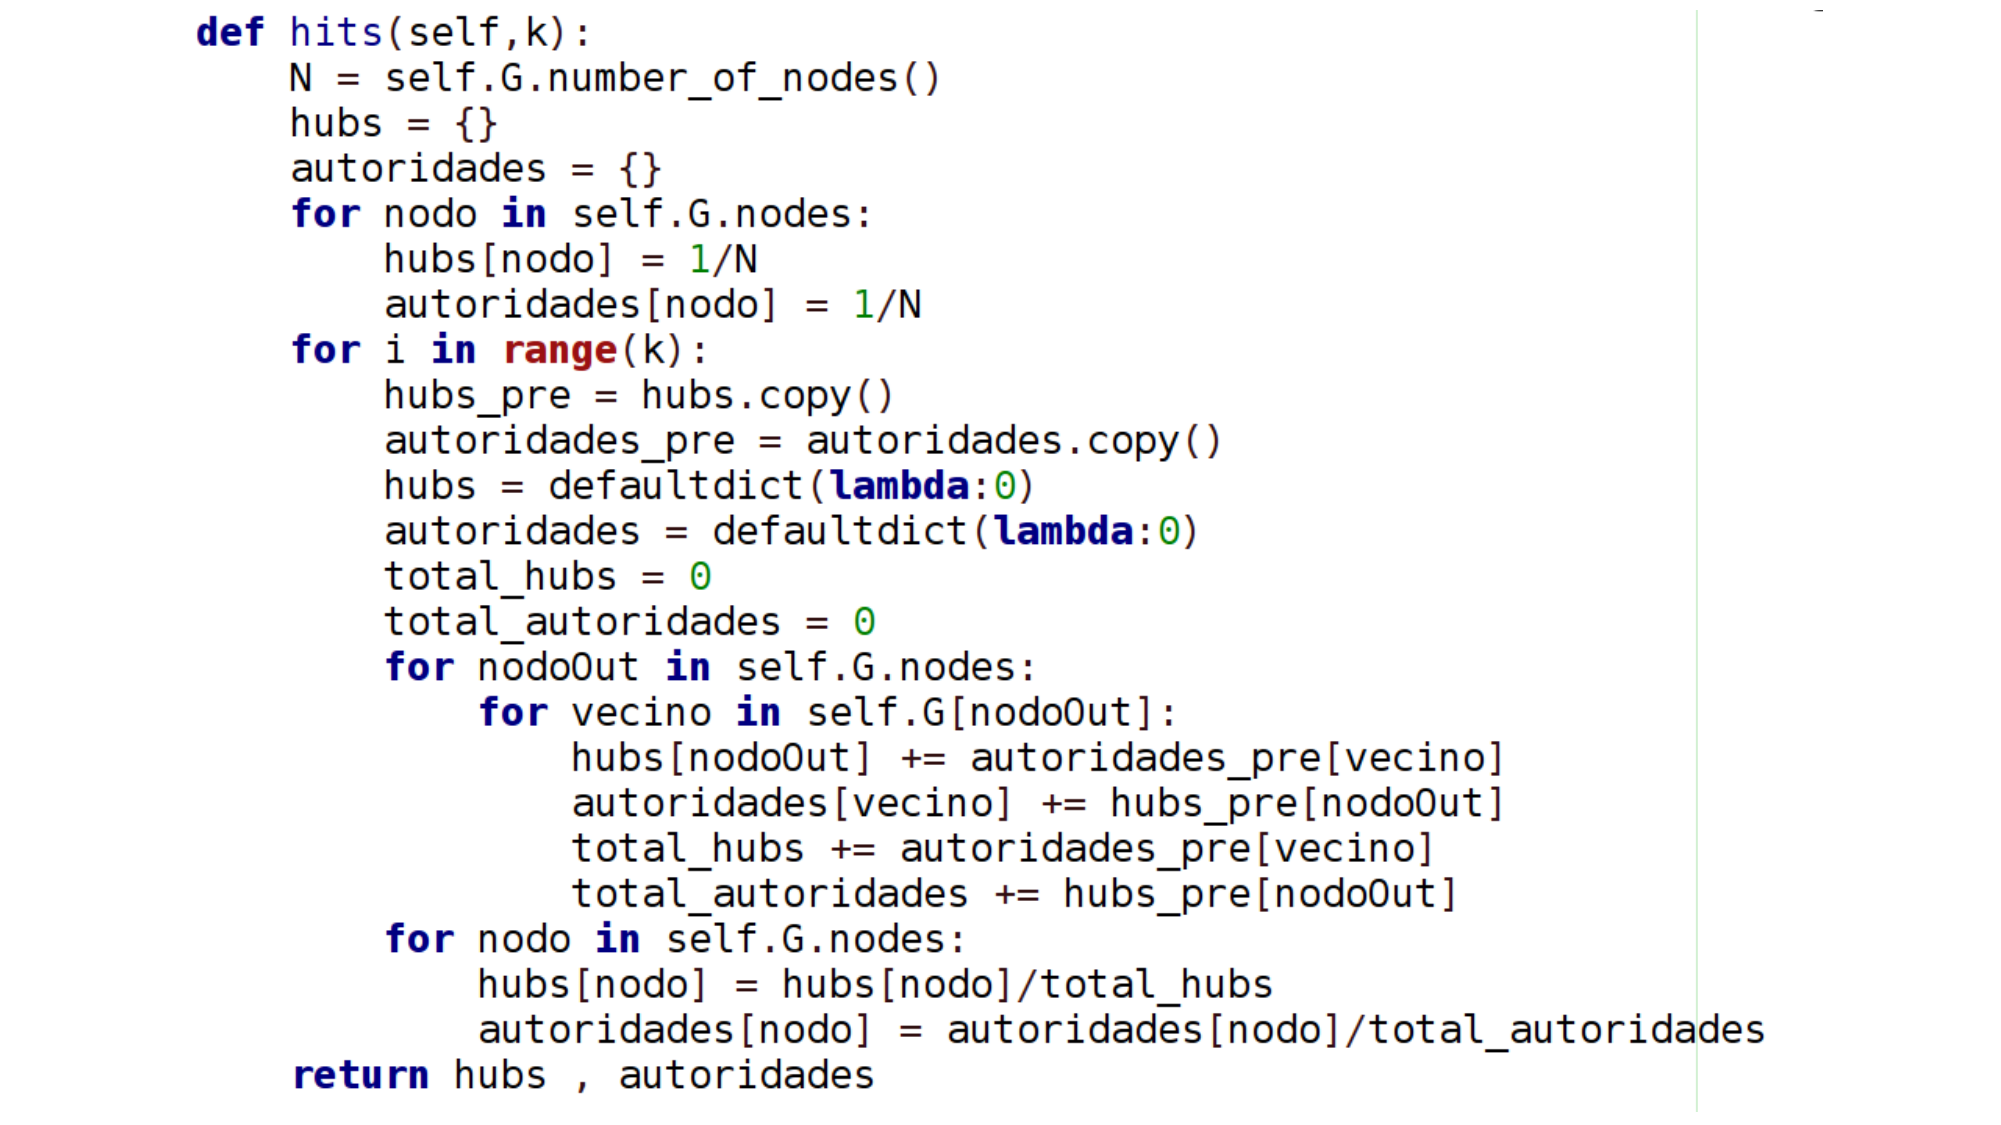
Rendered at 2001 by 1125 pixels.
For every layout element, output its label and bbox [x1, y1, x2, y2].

picture [168, 10, 1823, 1112]
